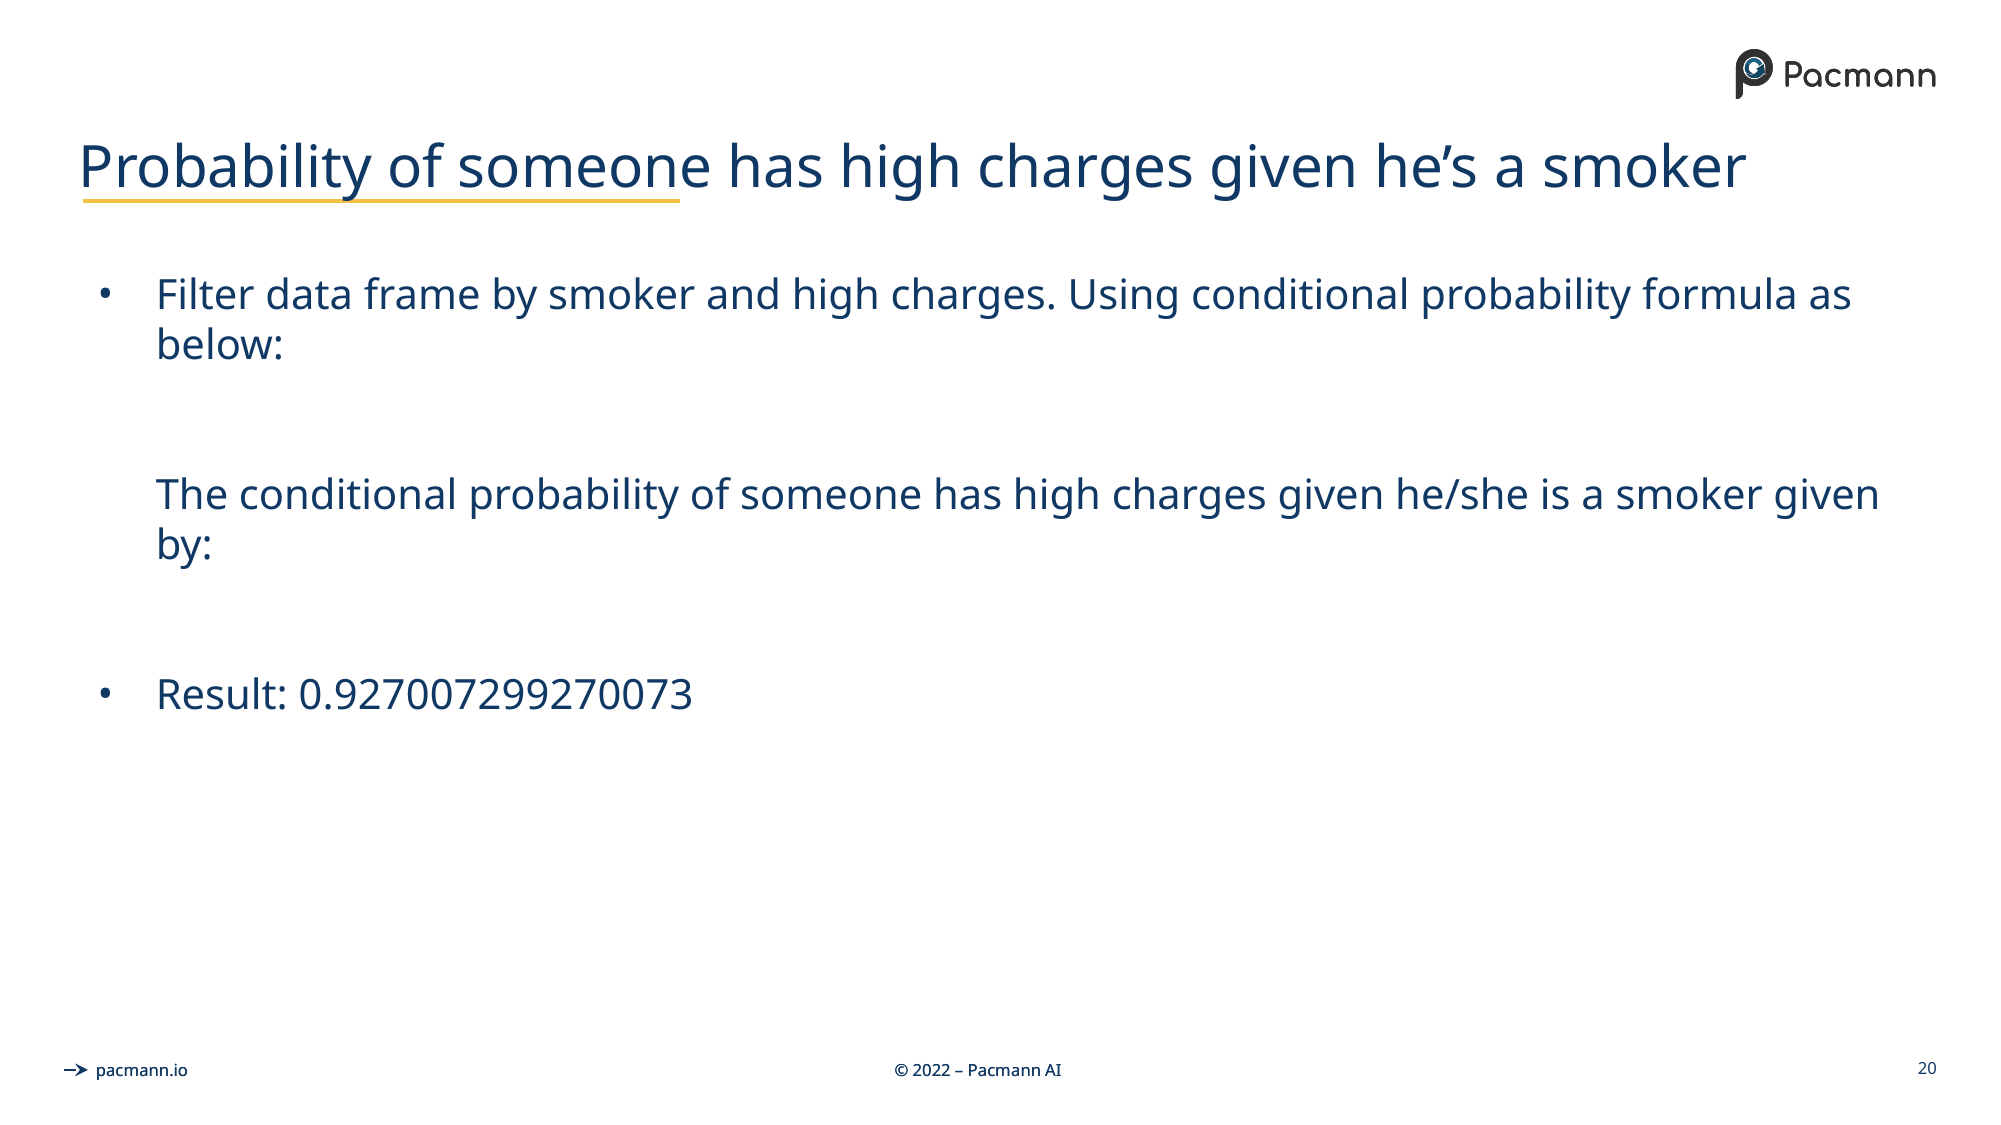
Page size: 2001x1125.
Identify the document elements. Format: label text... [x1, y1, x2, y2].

picture [1707, 36, 1966, 112]
title Probability of someone has high charges given he’s a smoker [63, 59, 1935, 278]
